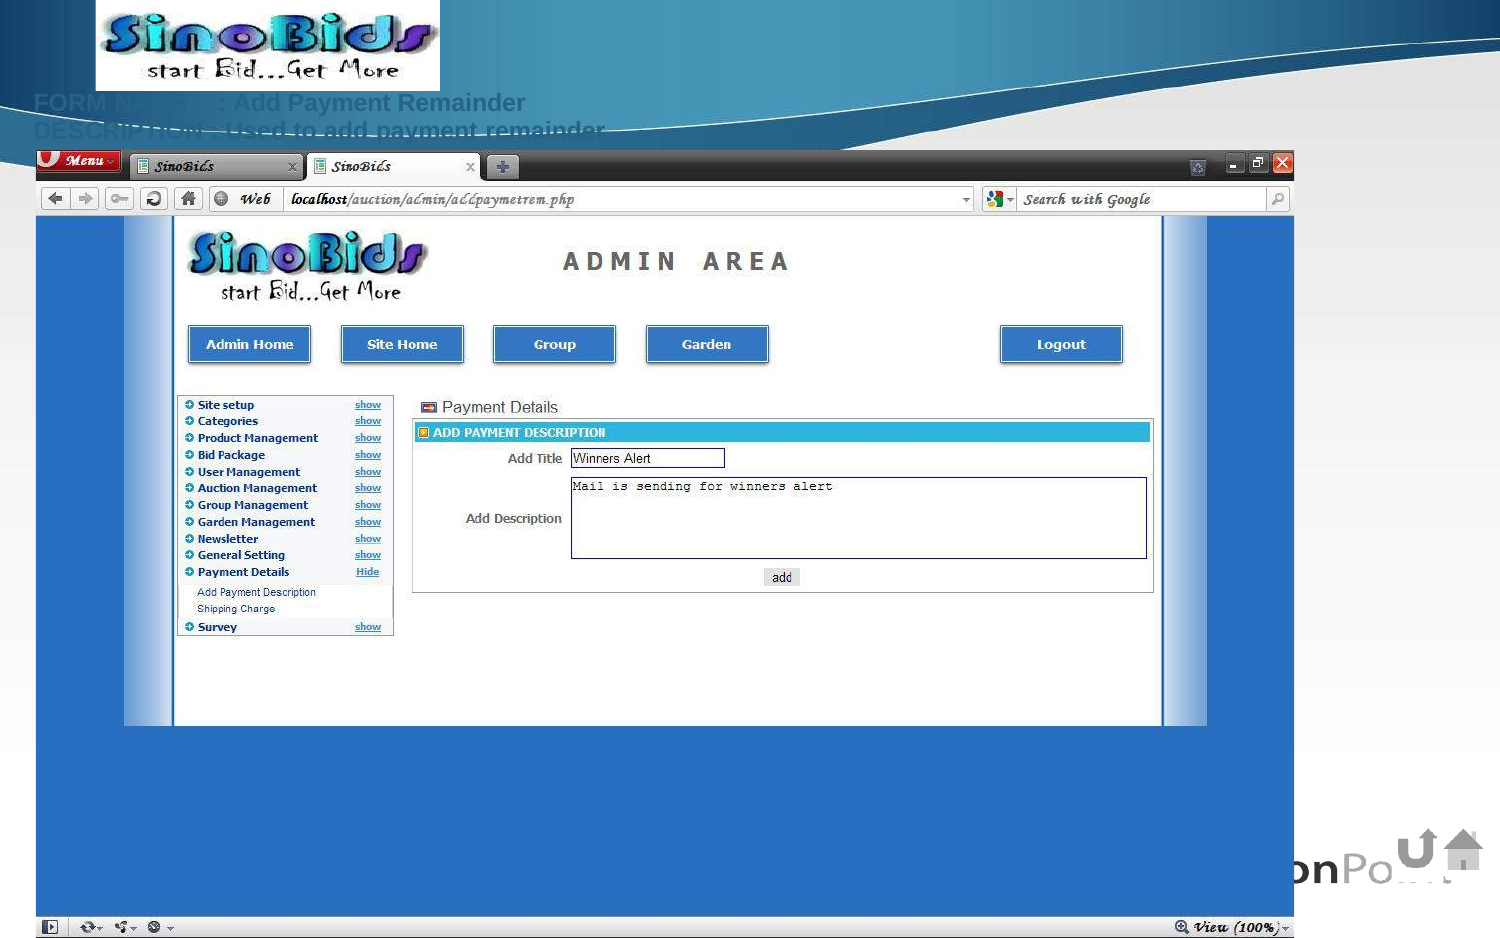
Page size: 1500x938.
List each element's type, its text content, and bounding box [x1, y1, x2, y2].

picture [0, 0, 1500, 750]
text_box FORM NAME : Add Payment Remainder DESCRIPTION : Used to add payment remainder [31, 83, 617, 145]
picture [1295, 852, 1452, 884]
text_box [95, 0, 440, 83]
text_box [1391, 813, 1500, 883]
text_box [35, 150, 1295, 938]
